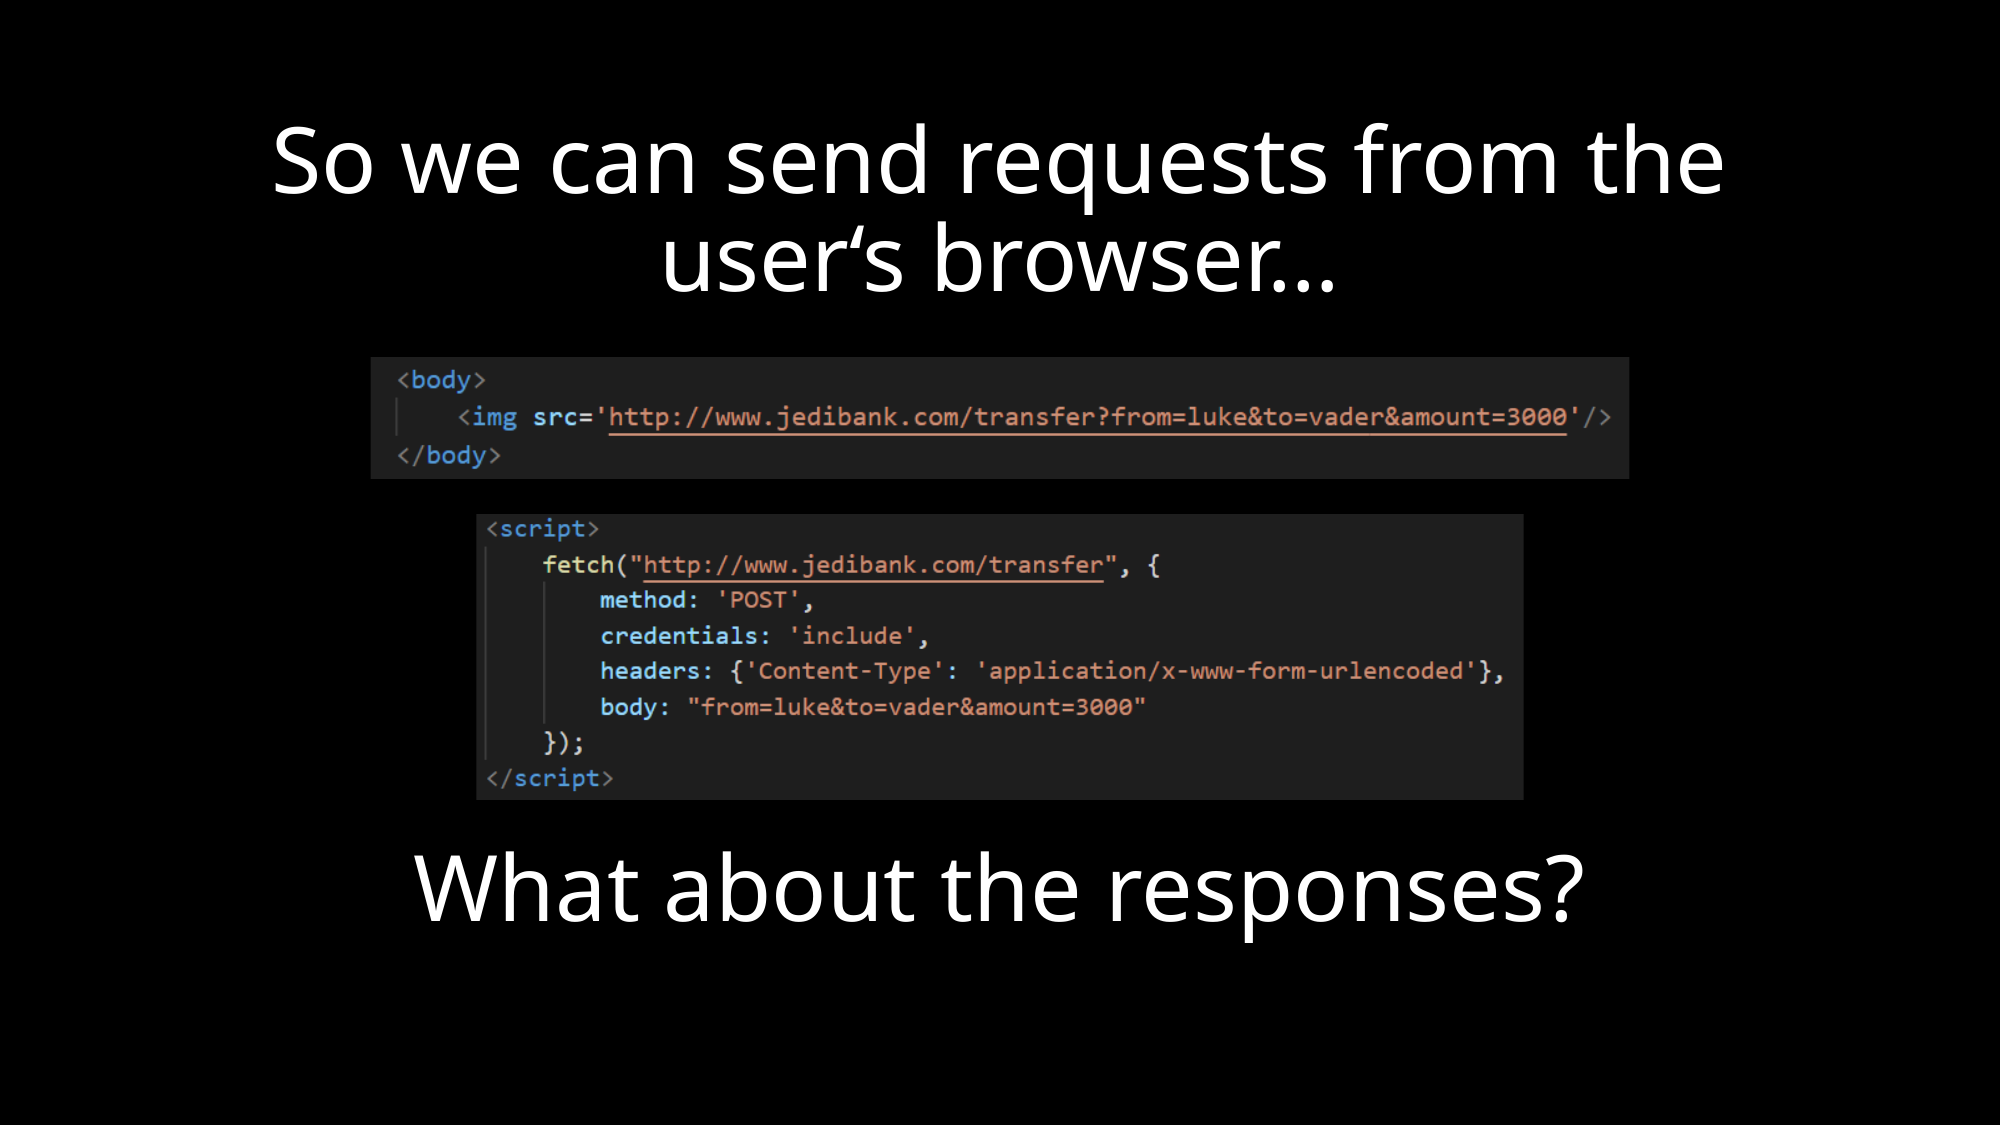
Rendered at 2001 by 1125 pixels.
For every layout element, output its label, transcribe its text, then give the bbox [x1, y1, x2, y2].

picture [476, 513, 1524, 800]
text_box What about the responses? [277, 835, 1723, 1125]
text_box [210, 491, 1790, 823]
picture [370, 357, 1630, 479]
list So we can send requests from the user‘s browser… [210, 106, 1790, 438]
